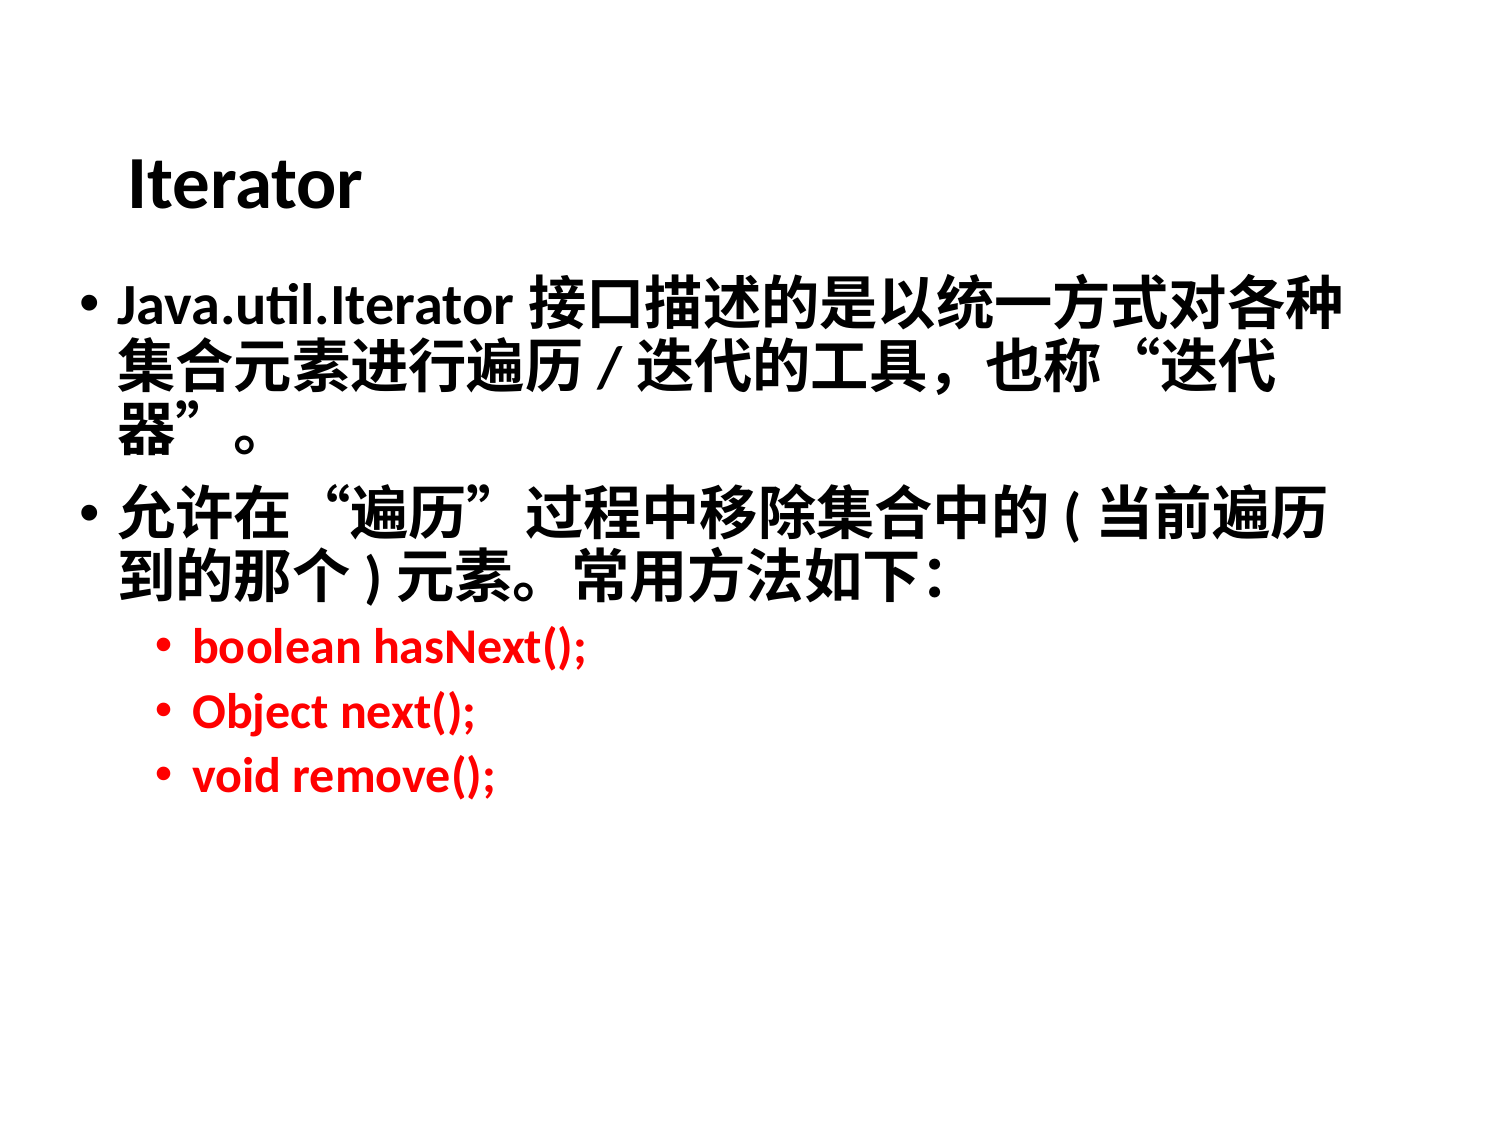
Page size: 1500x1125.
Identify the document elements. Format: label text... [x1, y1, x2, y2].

list Java.util.Iterator接口描述的是以统一方式对各种集合元素进行遍历/迭代的工具，也称“迭代器”。 允许在“遍历”过程中移除集合中的(当前遍历到的那个)元素。常用方法如下： boolean hasNext(); Object next(); void remove(); [64, 267, 1400, 1000]
title Iterator [112, 126, 1388, 244]
